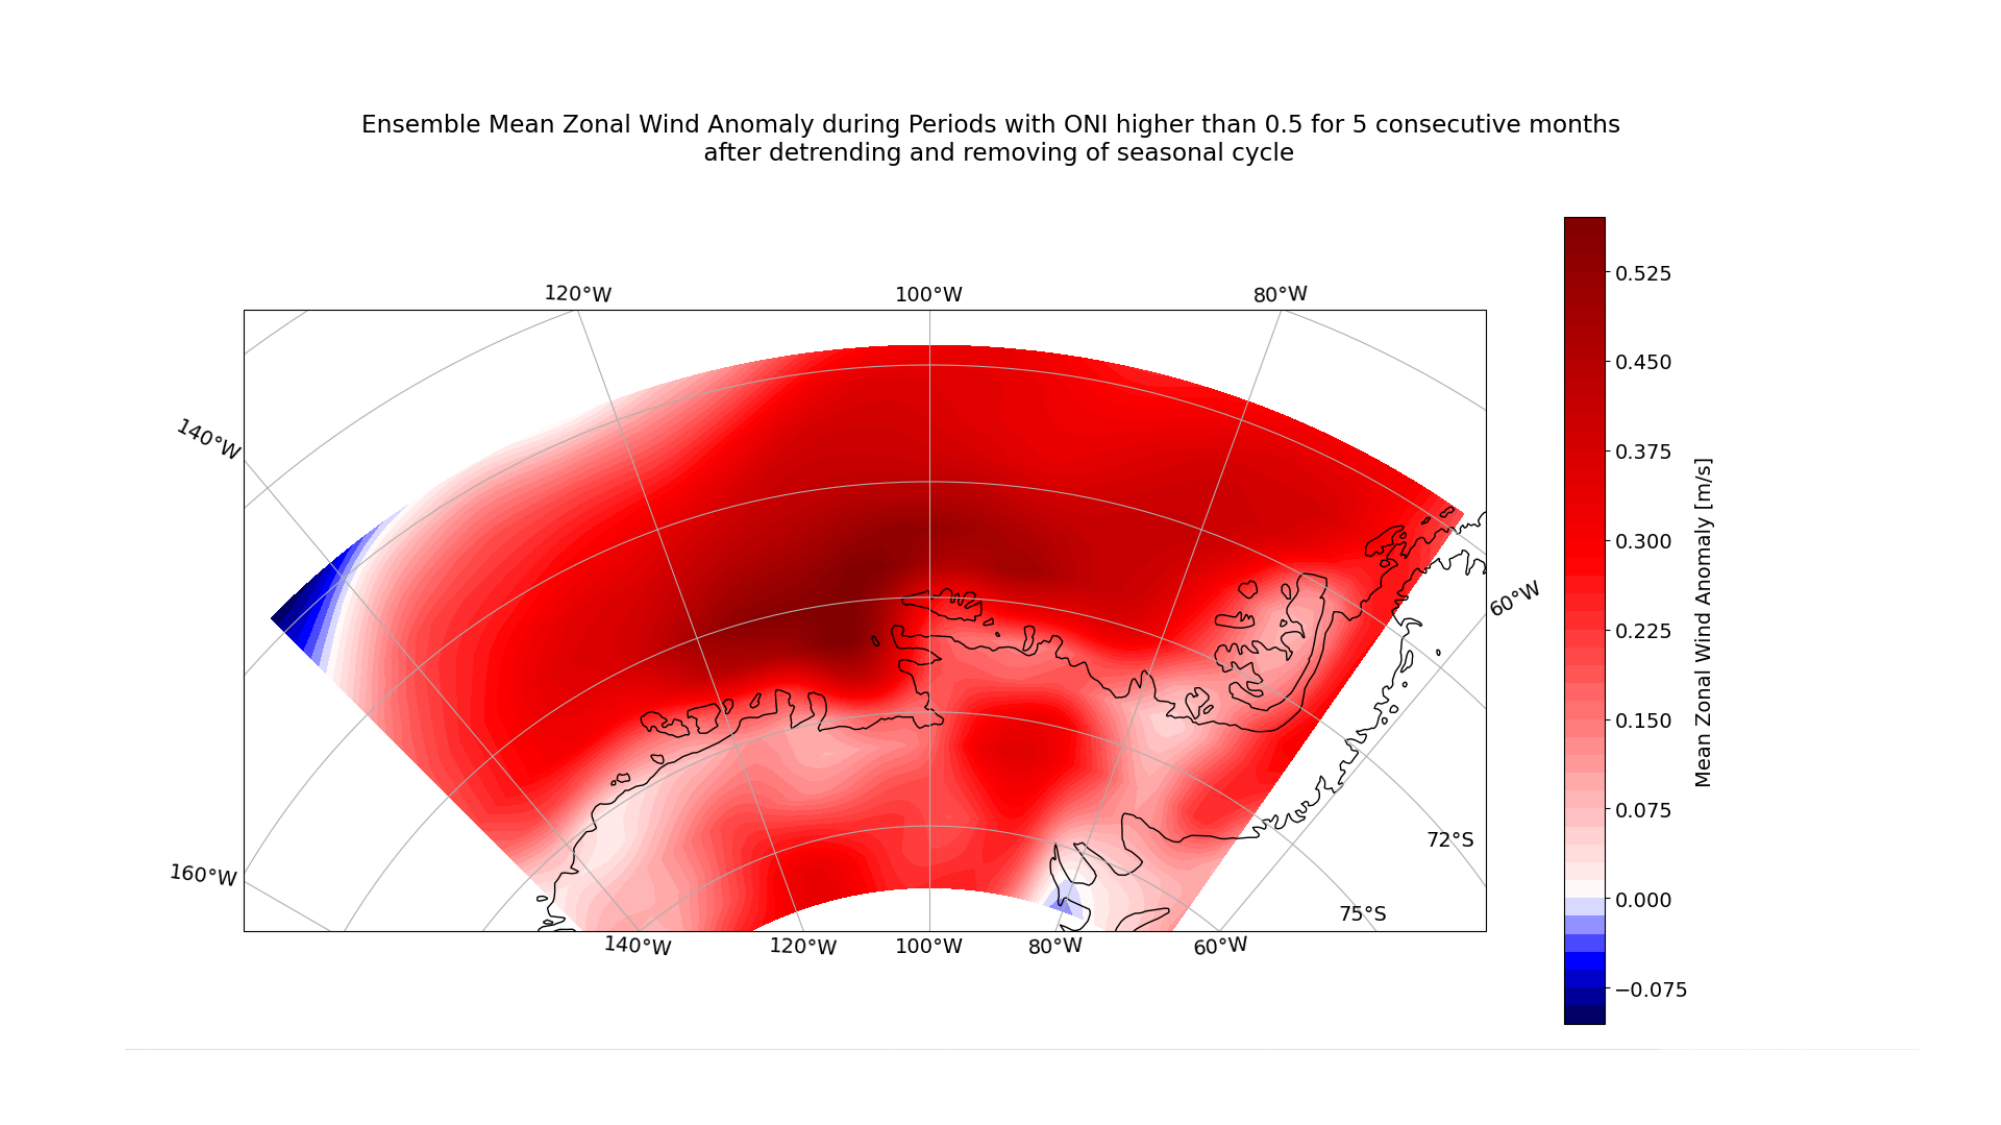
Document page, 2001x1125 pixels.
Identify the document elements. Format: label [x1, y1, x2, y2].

picture [124, 98, 1921, 1051]
